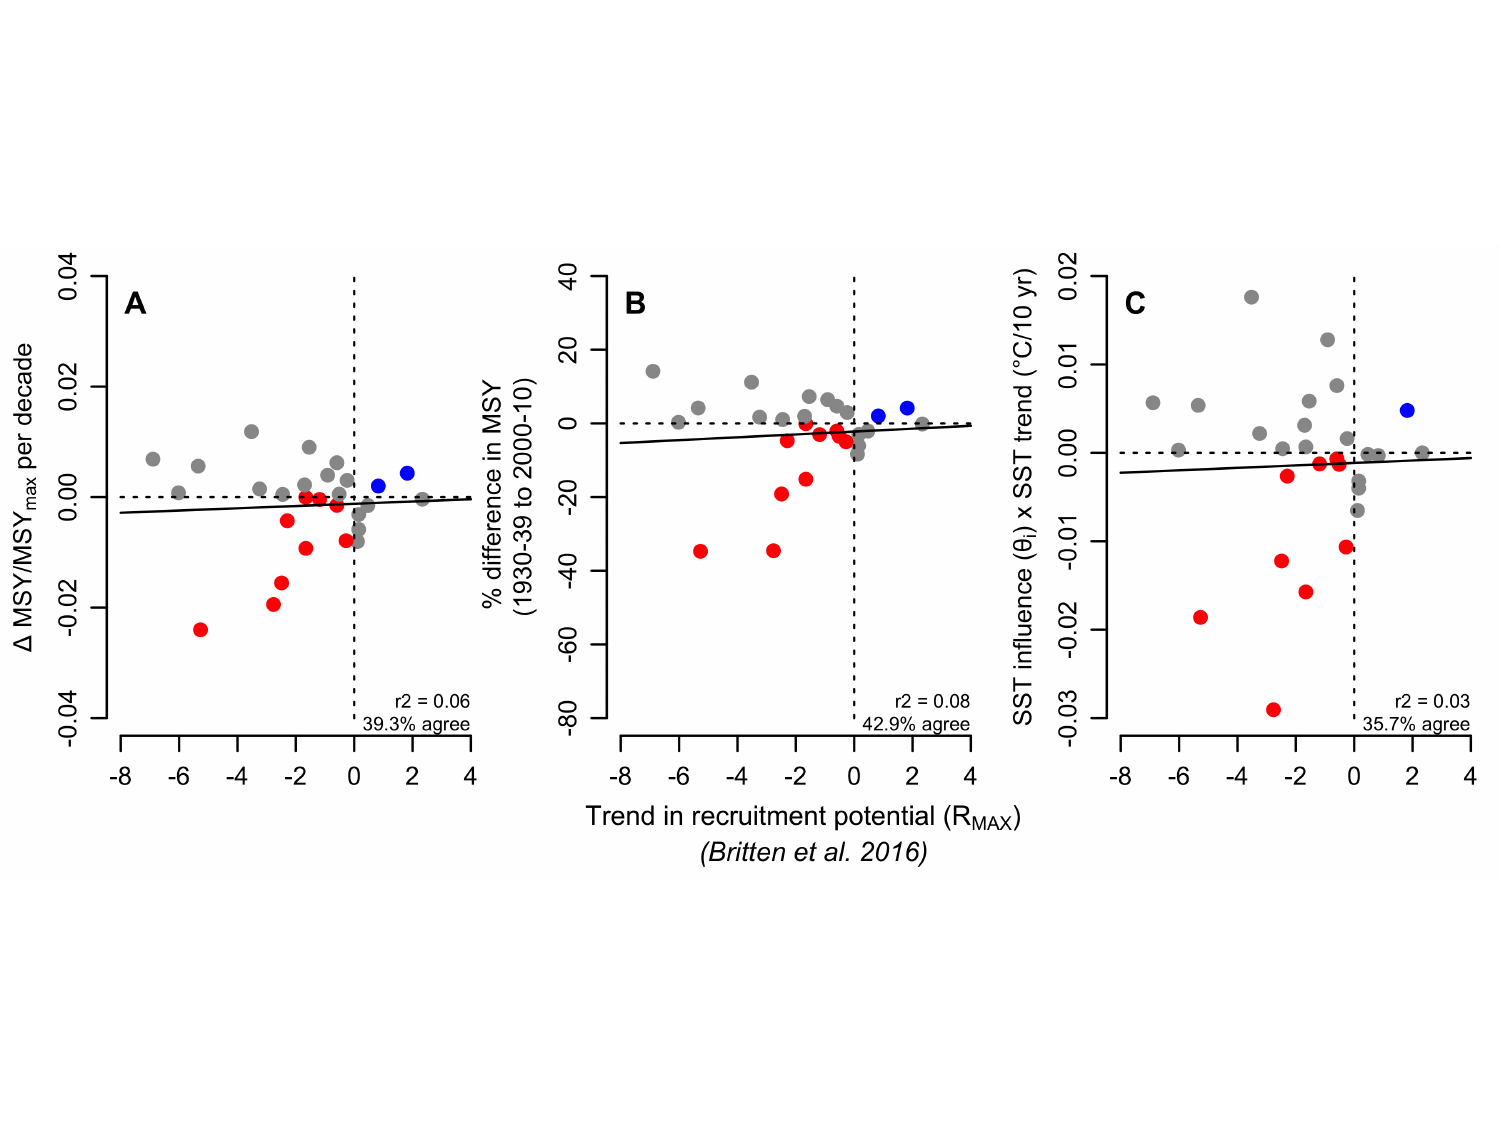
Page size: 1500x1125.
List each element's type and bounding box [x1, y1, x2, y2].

picture [0, 243, 1500, 879]
